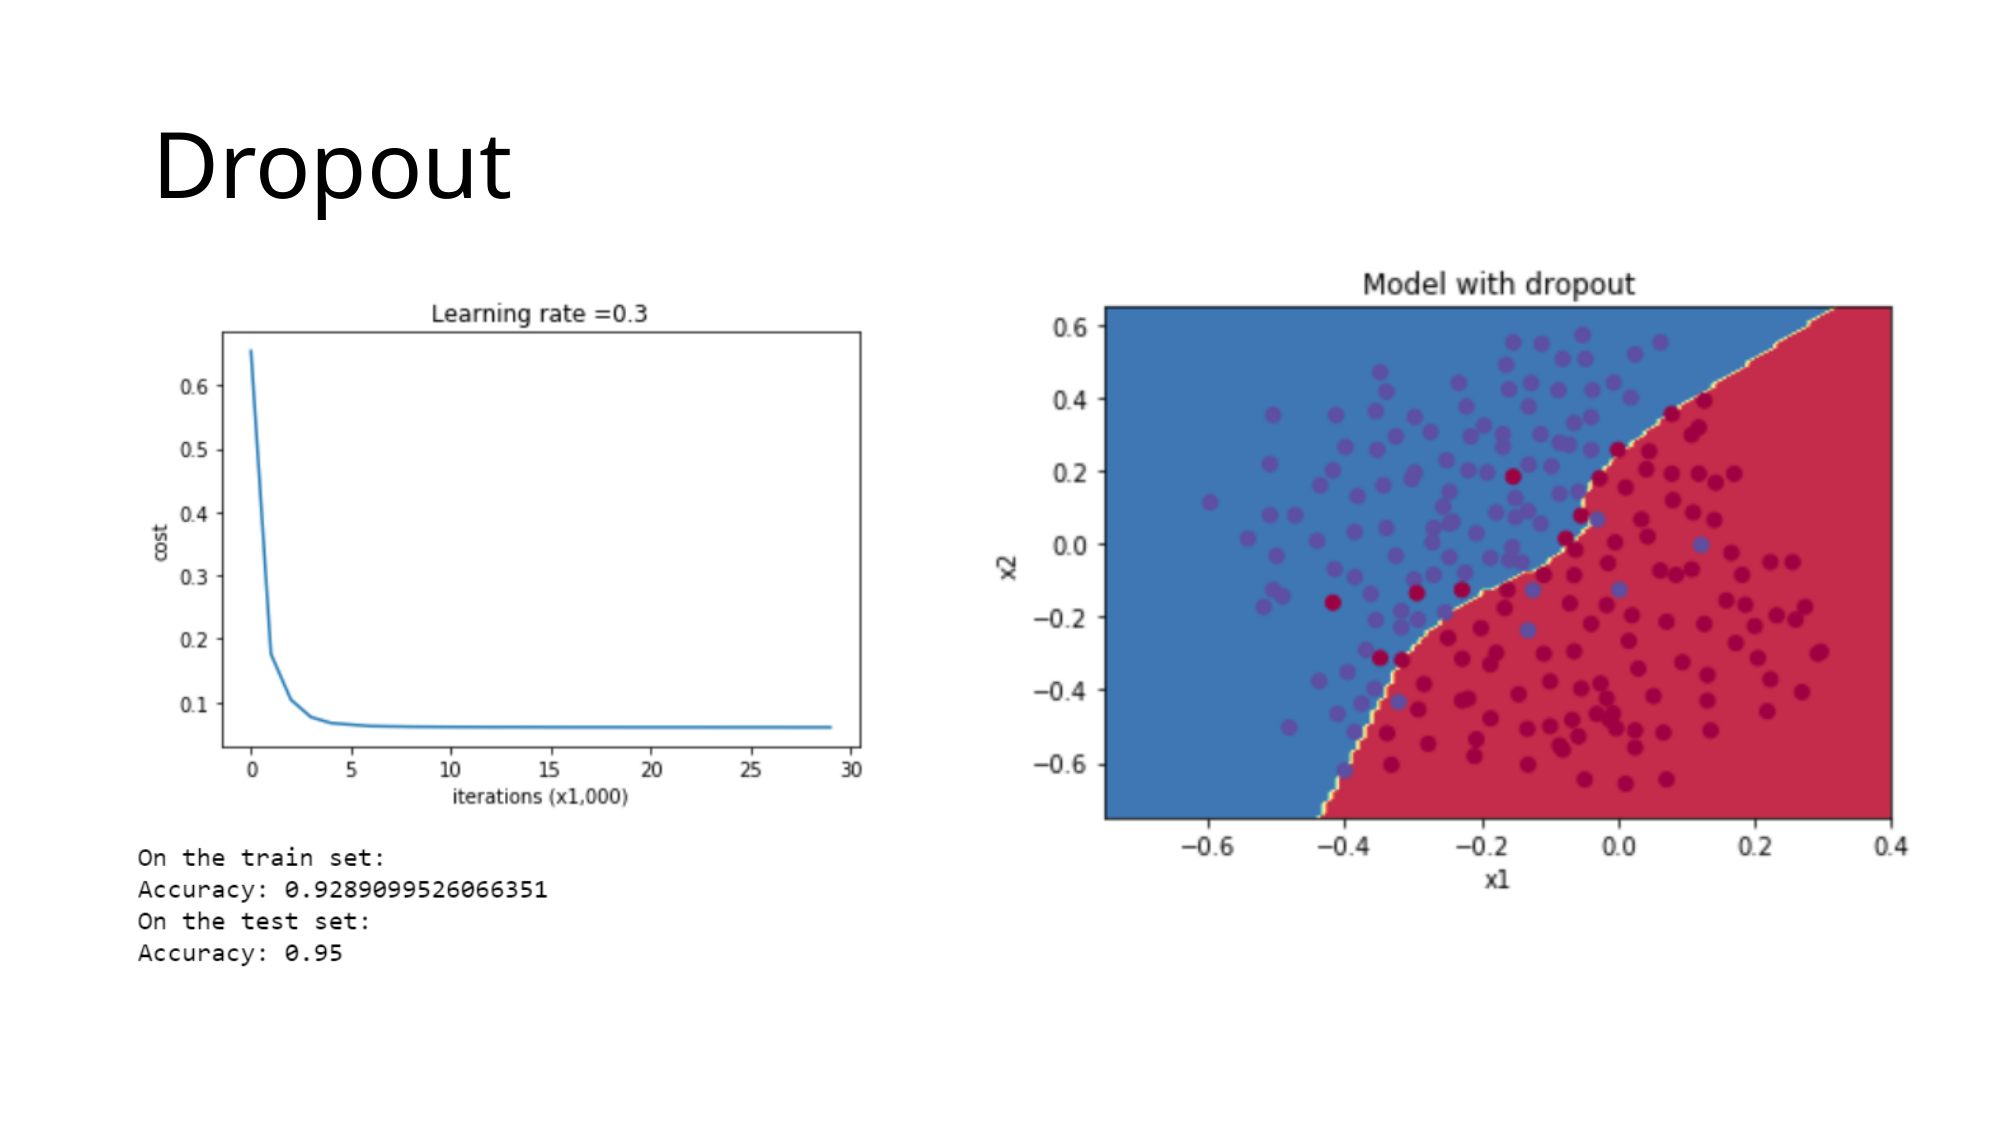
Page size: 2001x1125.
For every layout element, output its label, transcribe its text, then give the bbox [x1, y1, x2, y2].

picture [137, 277, 894, 985]
picture [963, 247, 1940, 912]
title Dropout [137, 59, 1863, 278]
